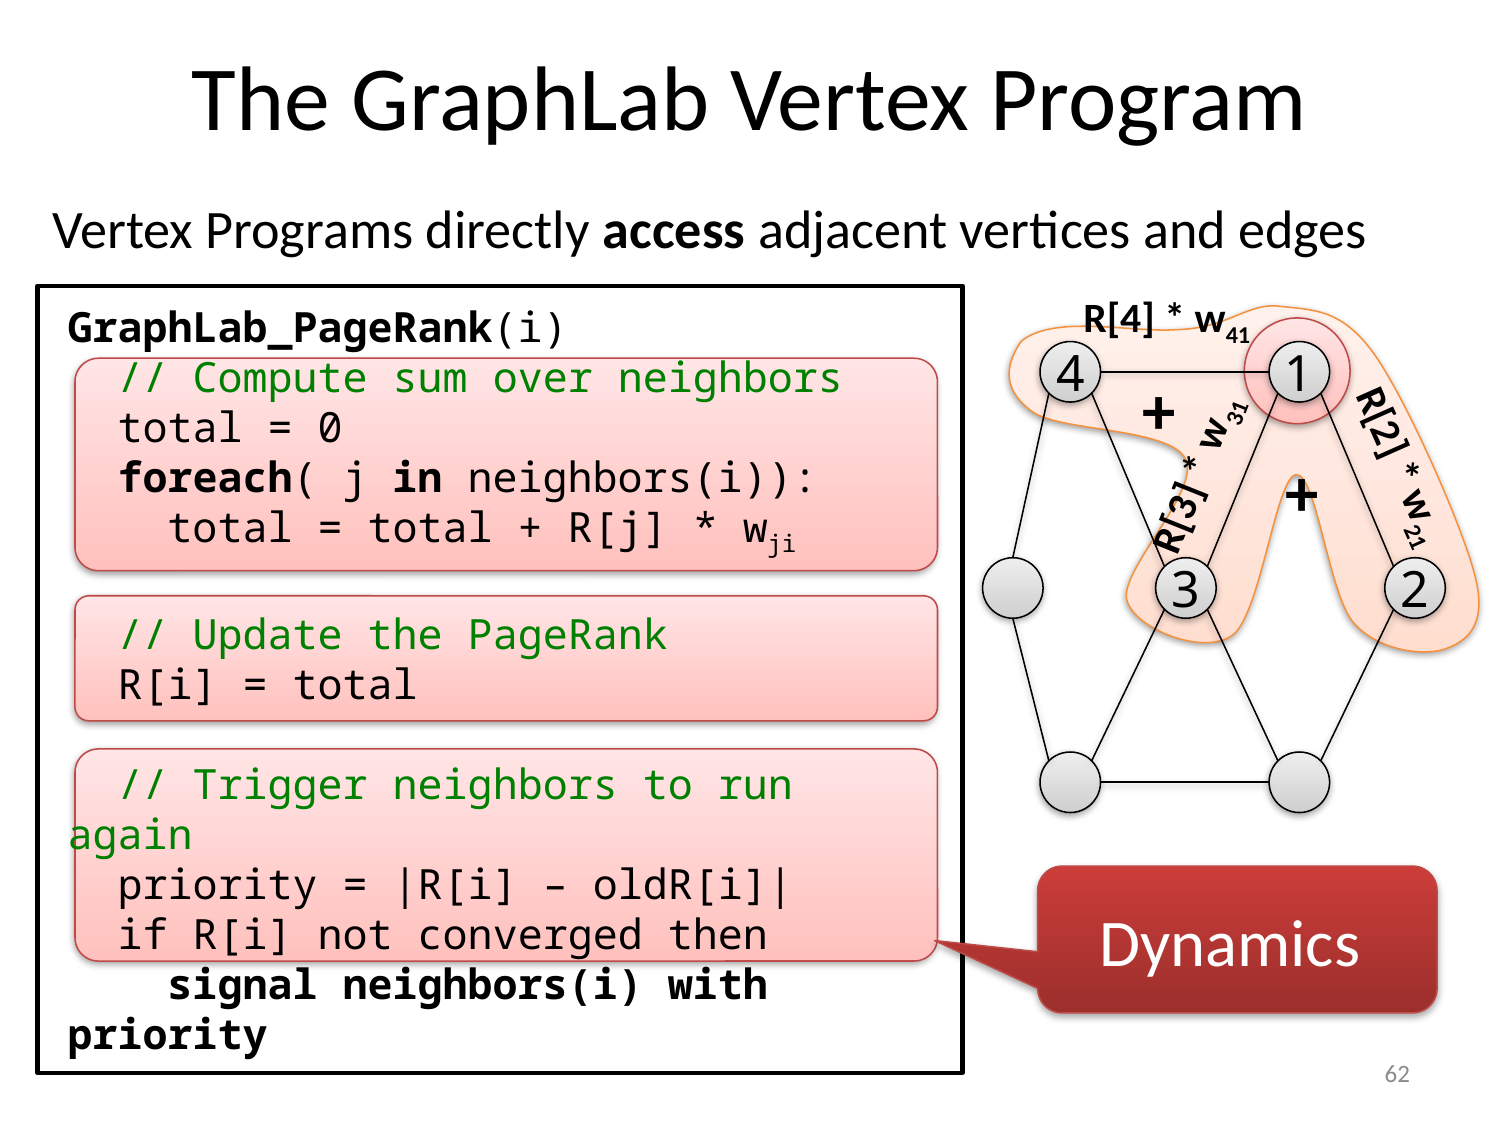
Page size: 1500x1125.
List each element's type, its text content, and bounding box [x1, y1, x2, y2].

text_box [1065, 283, 1437, 442]
text_box GraphLab_PageRank(i) // Compute sum over neighbors total = 0 foreach( j in neighbors(i)): total = total + R[j] * wji // Update the PageRank R[i] = total // Trigger neighbors to run again priority = |R[i] – oldR[i]| if R[i] not converged then signal neighbors(i) with priority [35, 284, 965, 1075]
text_box 3 [1154, 582, 1217, 620]
title The GraphLab Vertex Program [75, 0, 1425, 187]
text_box Vertex Programs directly access adjacent vertices and edges [37, 187, 1425, 268]
text_box 4 [1039, 342, 1060, 401]
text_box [1052, 648, 1205, 722]
text_box [1384, 498, 1480, 652]
text_box [981, 557, 1044, 619]
text_box [1268, 751, 1331, 814]
text_box [1055, 408, 1060, 423]
text_box [1008, 326, 1060, 392]
slide_number 62 [1074, 1042, 1425, 1103]
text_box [1041, 443, 1216, 517]
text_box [1065, 524, 1437, 575]
text_box Dynamics [933, 865, 1438, 1014]
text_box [1218, 444, 1330, 516]
text_box [1039, 751, 1102, 814]
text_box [1317, 648, 1434, 722]
text_box [1334, 582, 1387, 641]
text_box [1160, 622, 1215, 644]
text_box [1330, 443, 1445, 517]
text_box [1207, 649, 1319, 721]
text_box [1012, 392, 1050, 558]
text_box [1125, 582, 1157, 628]
text_box 2 [1384, 571, 1447, 620]
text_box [1012, 617, 1050, 762]
text_box [1214, 582, 1259, 641]
